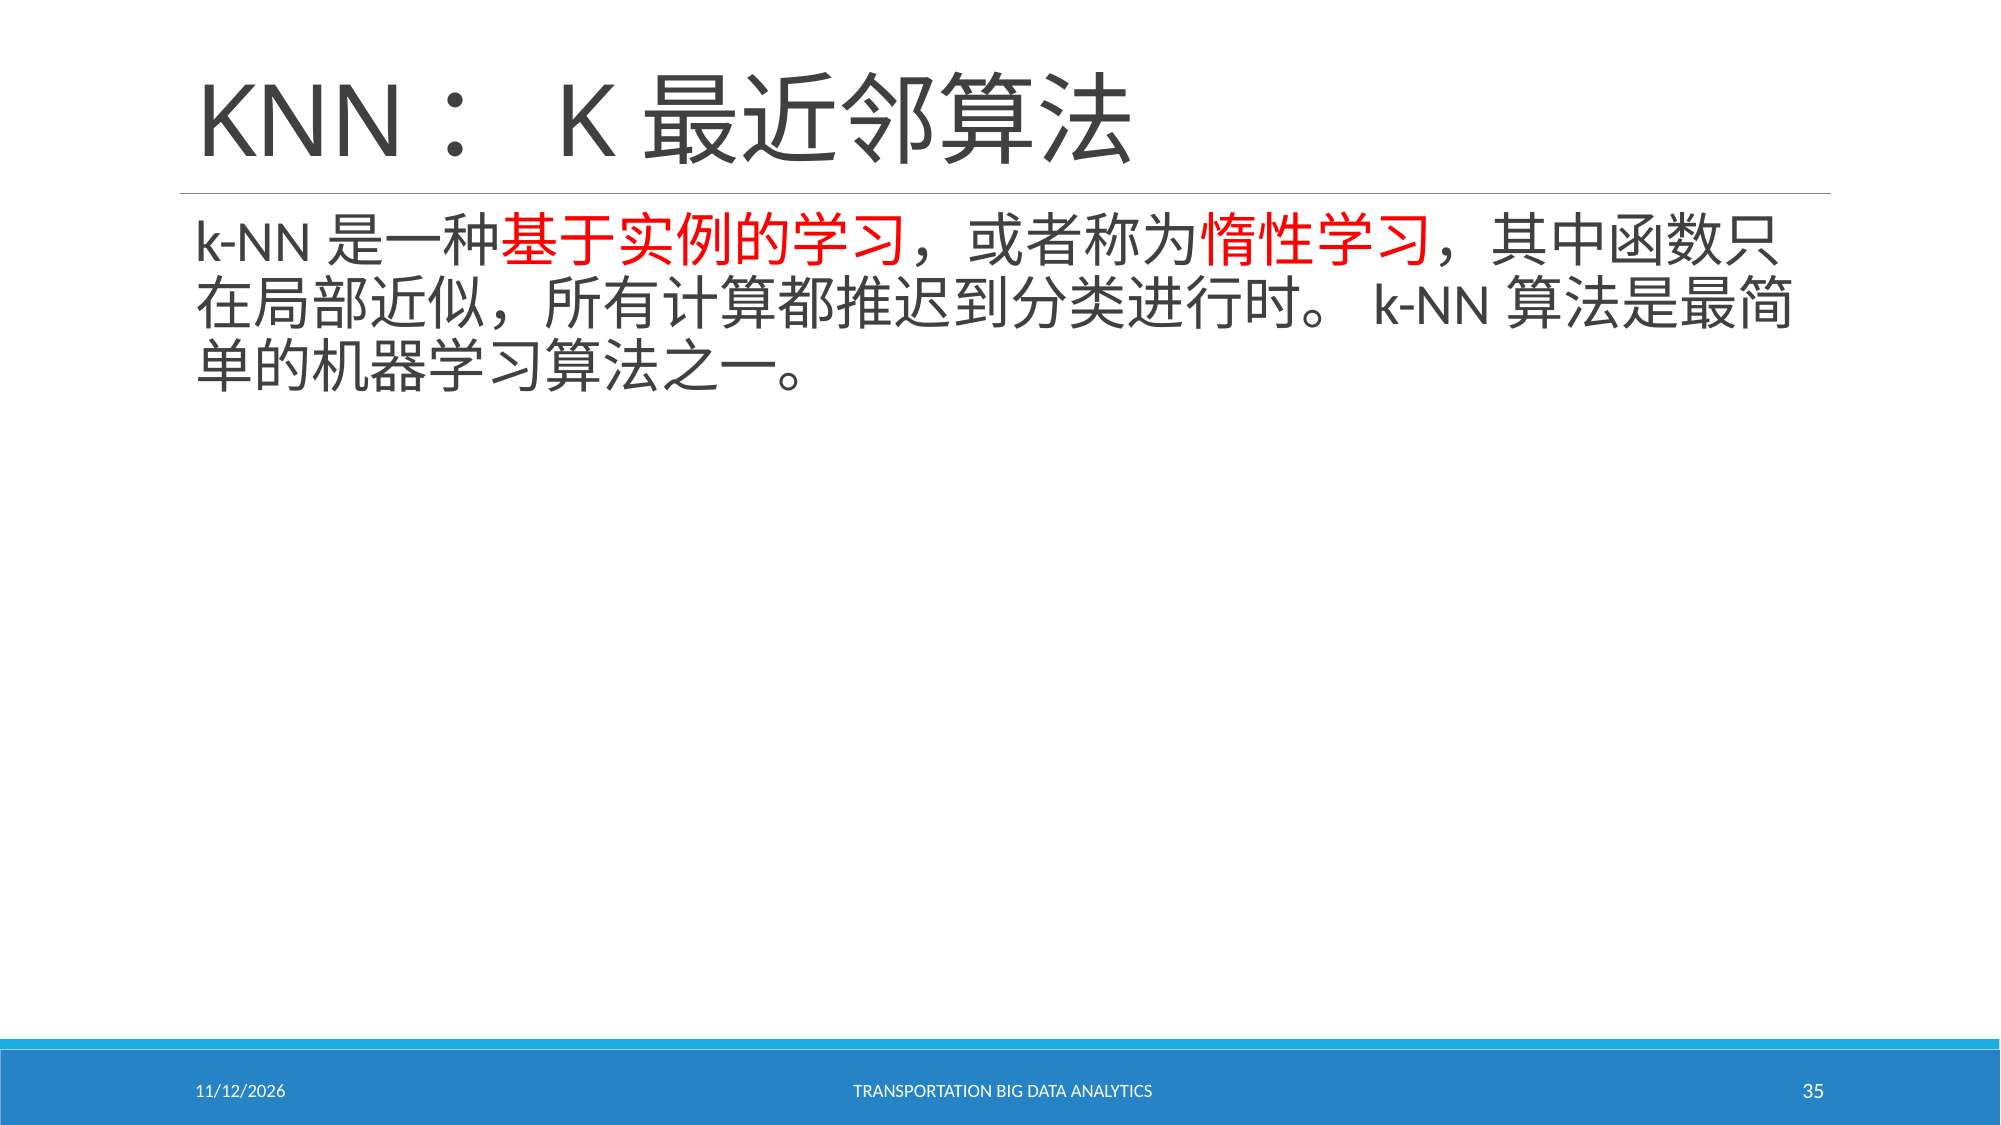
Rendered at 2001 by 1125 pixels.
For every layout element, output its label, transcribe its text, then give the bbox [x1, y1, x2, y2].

footer Transportation Big Data Analytics [609, 1059, 1401, 1120]
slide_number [180, 1059, 586, 1120]
list k-NN是一种基于实例的学习，或者称为惰性学习，其中函数只在局部近似，所有计算都推迟到分类进行时。k-NN算法是最简单的机器学习算法之一。 [180, 203, 1830, 1034]
title KNN：K最近邻算法 [180, 20, 1830, 185]
slide_number 35 [1624, 1059, 1840, 1120]
